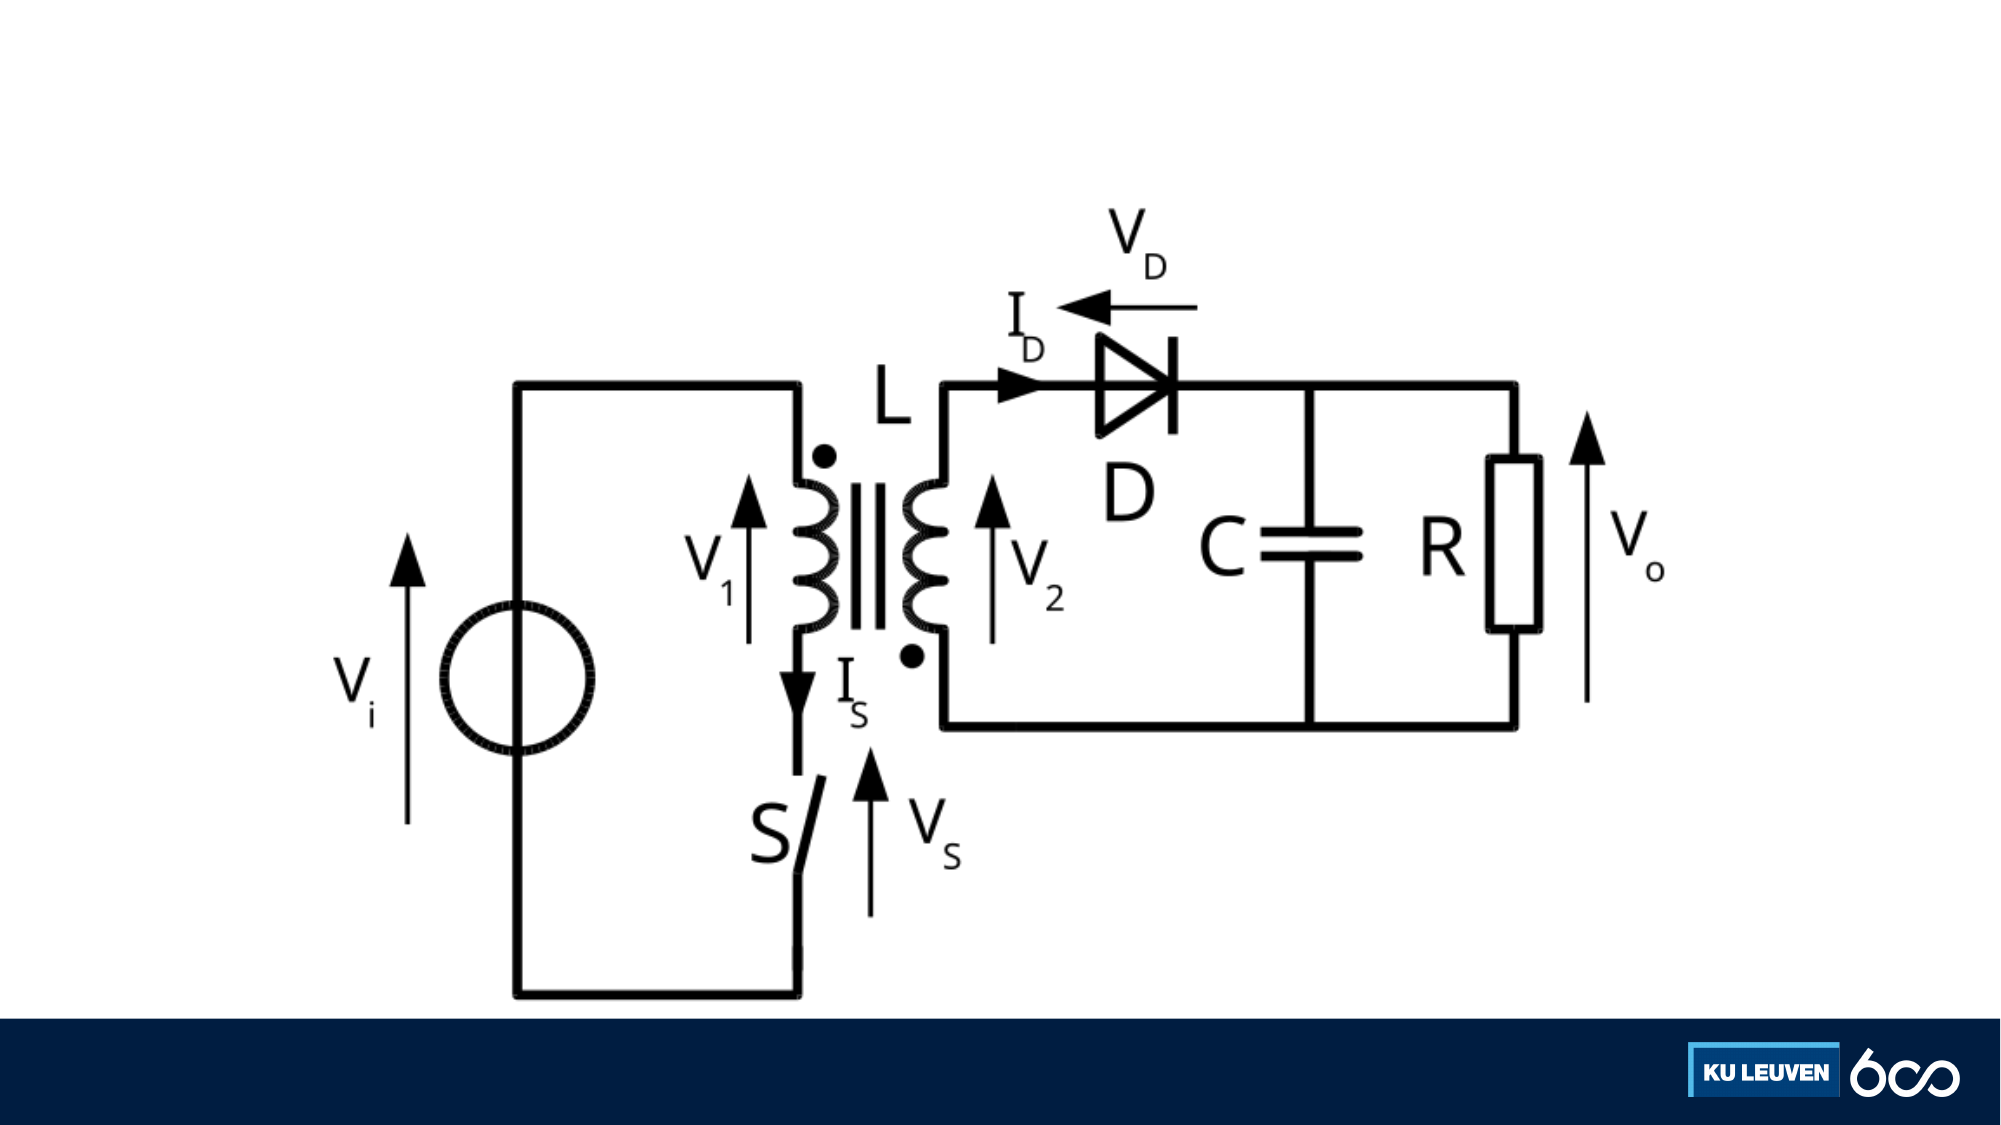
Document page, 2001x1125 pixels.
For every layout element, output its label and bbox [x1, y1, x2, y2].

picture [306, 193, 1694, 1019]
picture [1688, 1042, 1960, 1097]
